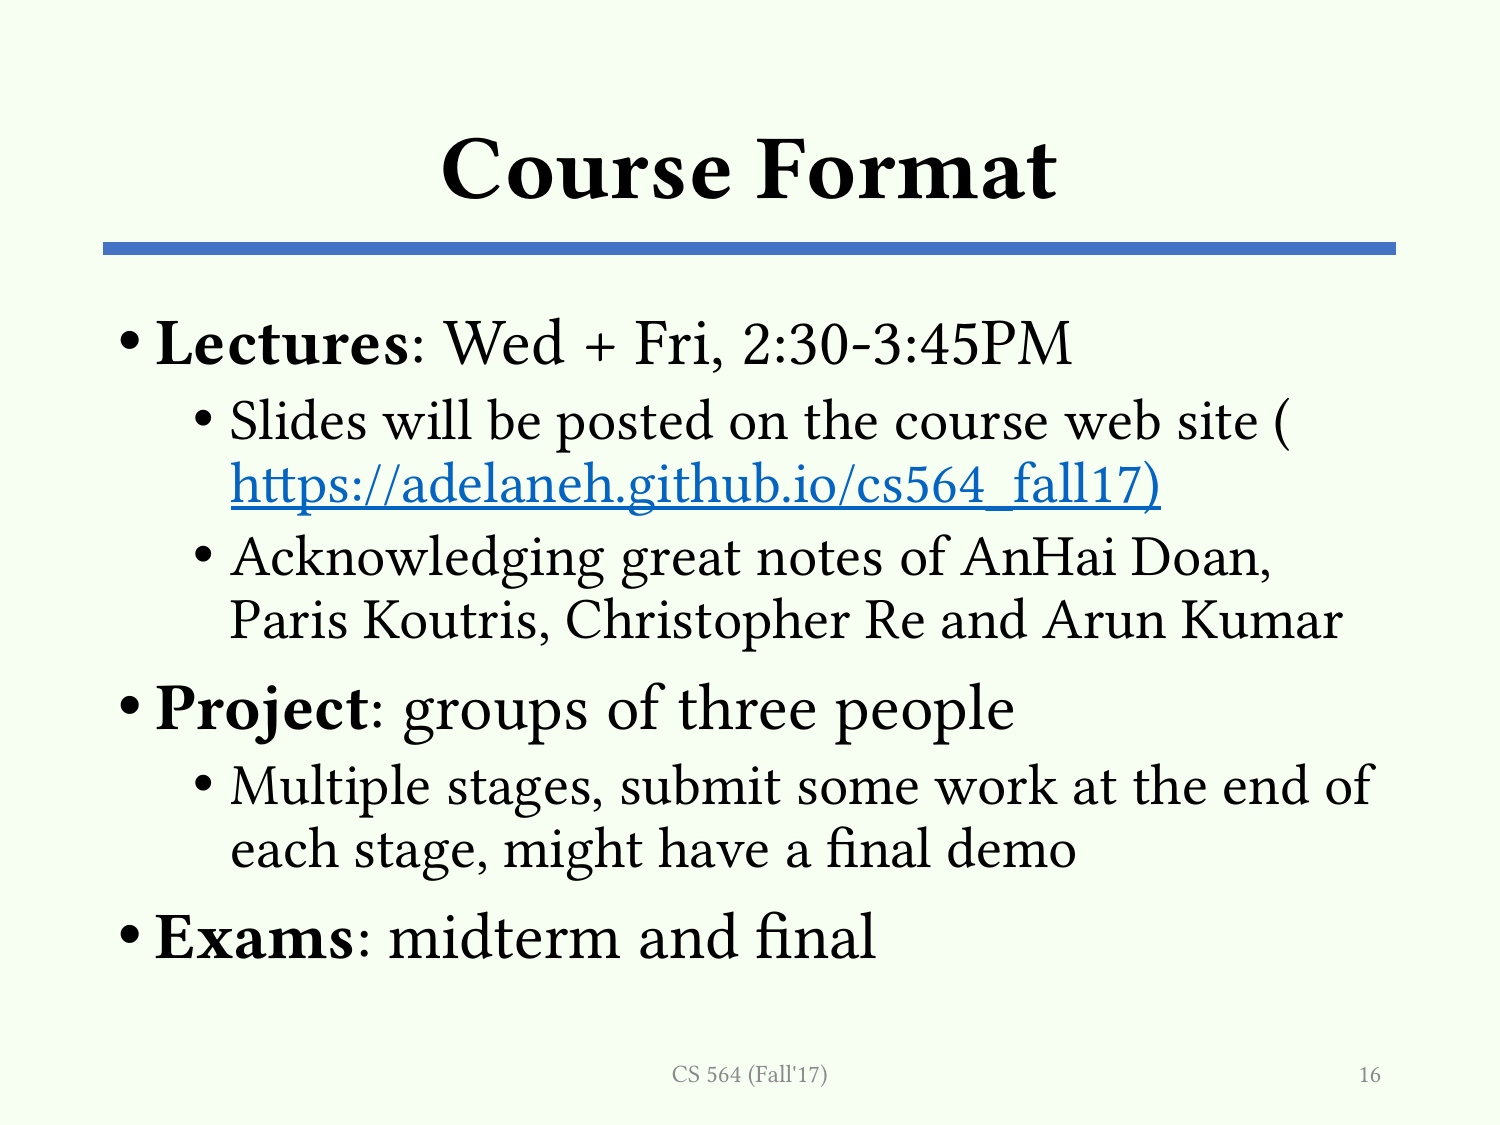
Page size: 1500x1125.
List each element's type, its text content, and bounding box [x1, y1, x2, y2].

footer CS 564 (Fall'17) [496, 1042, 1004, 1103]
title Course Format [103, 59, 1397, 278]
slide_number 16 [1059, 1042, 1397, 1103]
list Lectures: Wed + Fri, 2:30-3:45PM Slides will be posted on the course web site (https://adelaneh.github.io/cs564_fall17) Acknowledging great notes of AnHai Doan, Paris Koutris, Christopher Re and Arun Kumar Project: groups of three people Multiple stages, submit some work at the end of each stage, might have a final demo Exams: midterm and final [103, 299, 1397, 1014]
